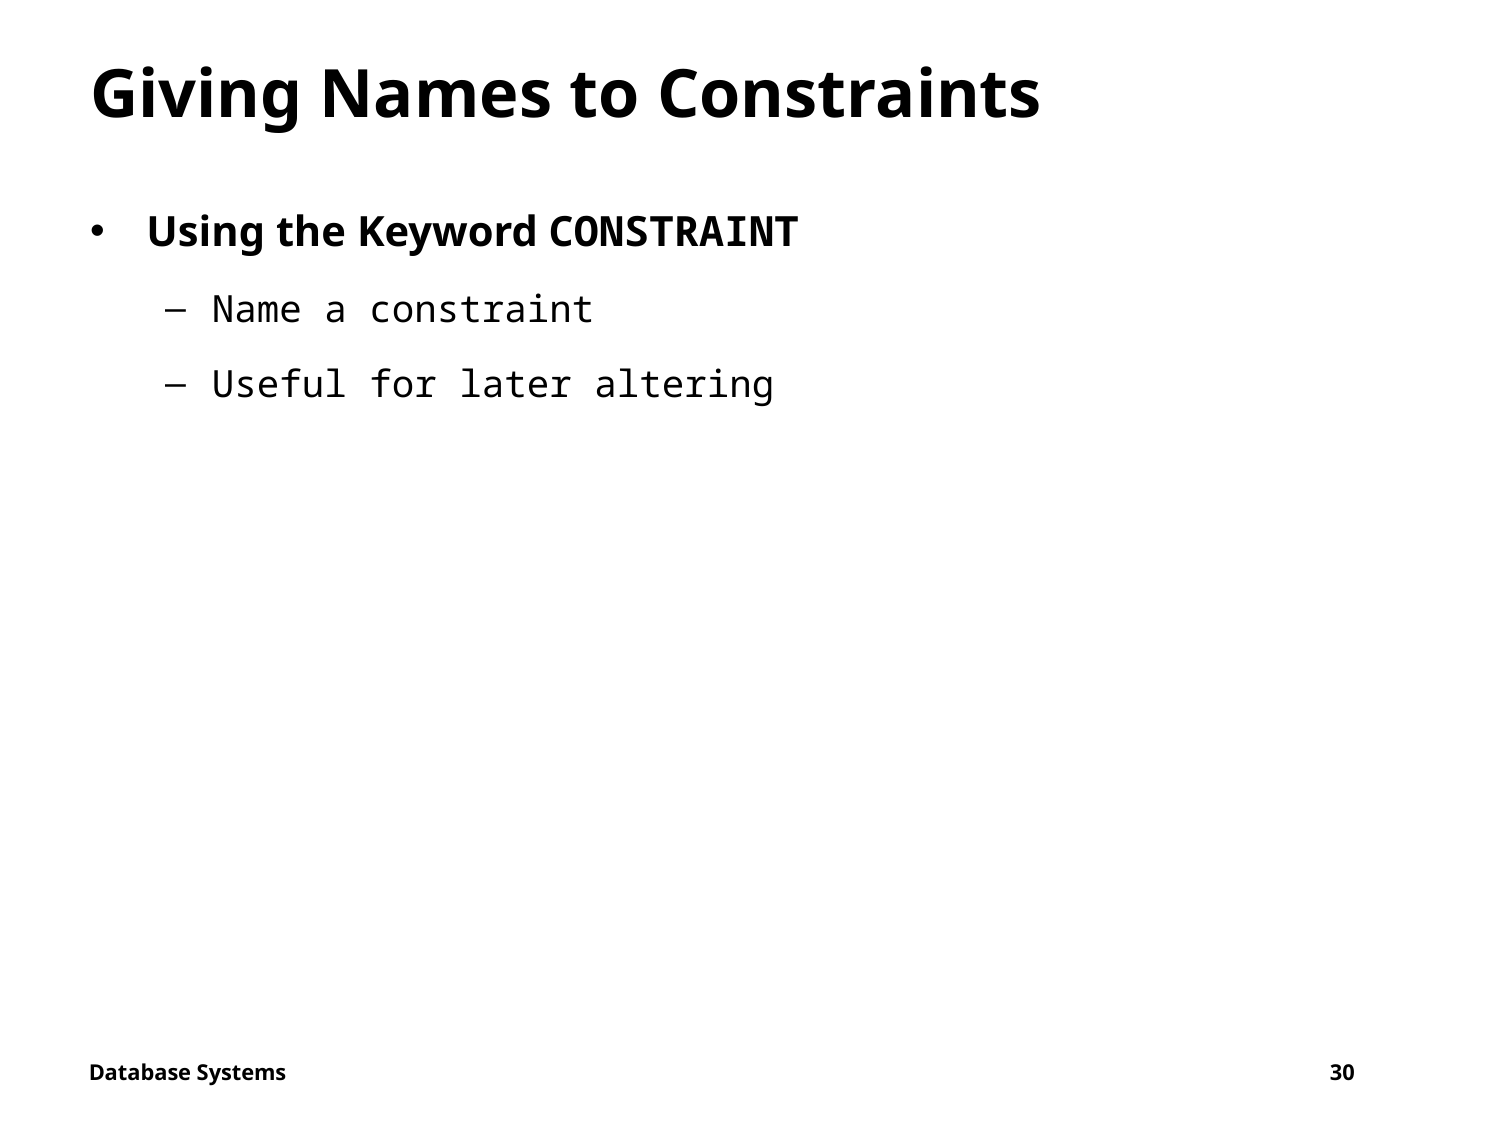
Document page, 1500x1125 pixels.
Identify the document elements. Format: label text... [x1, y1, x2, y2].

list Using the Keyword CONSTRAINT Name a constraint Useful for later altering [75, 172, 1425, 1047]
title Giving Names to Constraints [75, 45, 1425, 138]
